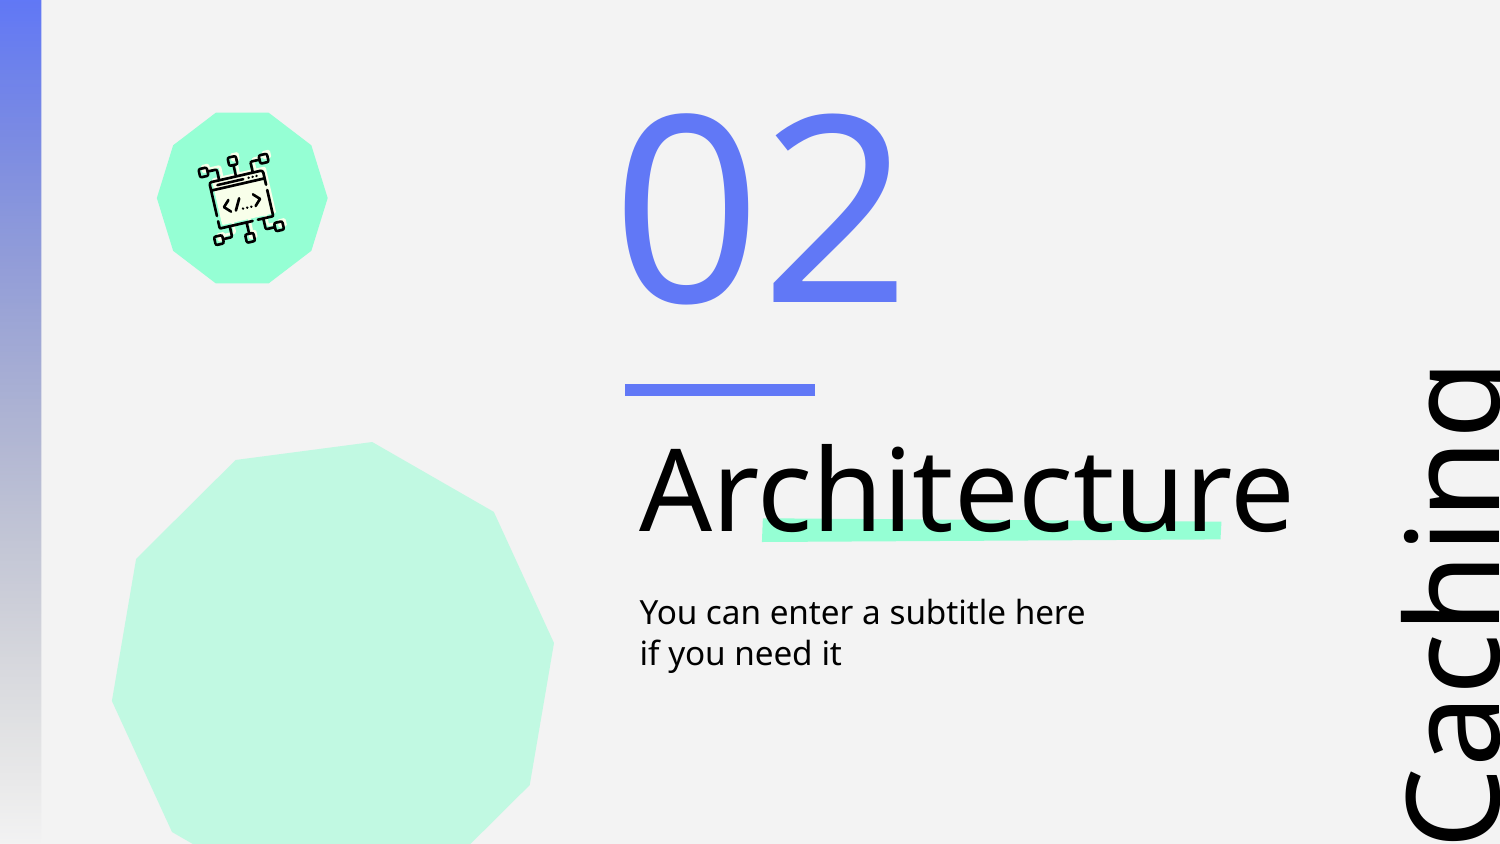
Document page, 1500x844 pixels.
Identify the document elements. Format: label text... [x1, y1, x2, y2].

subtitle You can enter a subtitle here if you need it [624, 571, 1112, 687]
title Caching [1417, 0, 1500, 844]
text_box [156, 112, 328, 284]
text_box [111, 442, 554, 844]
title 02 [596, 57, 945, 340]
title Architecture [624, 319, 1370, 568]
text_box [204, 151, 281, 245]
